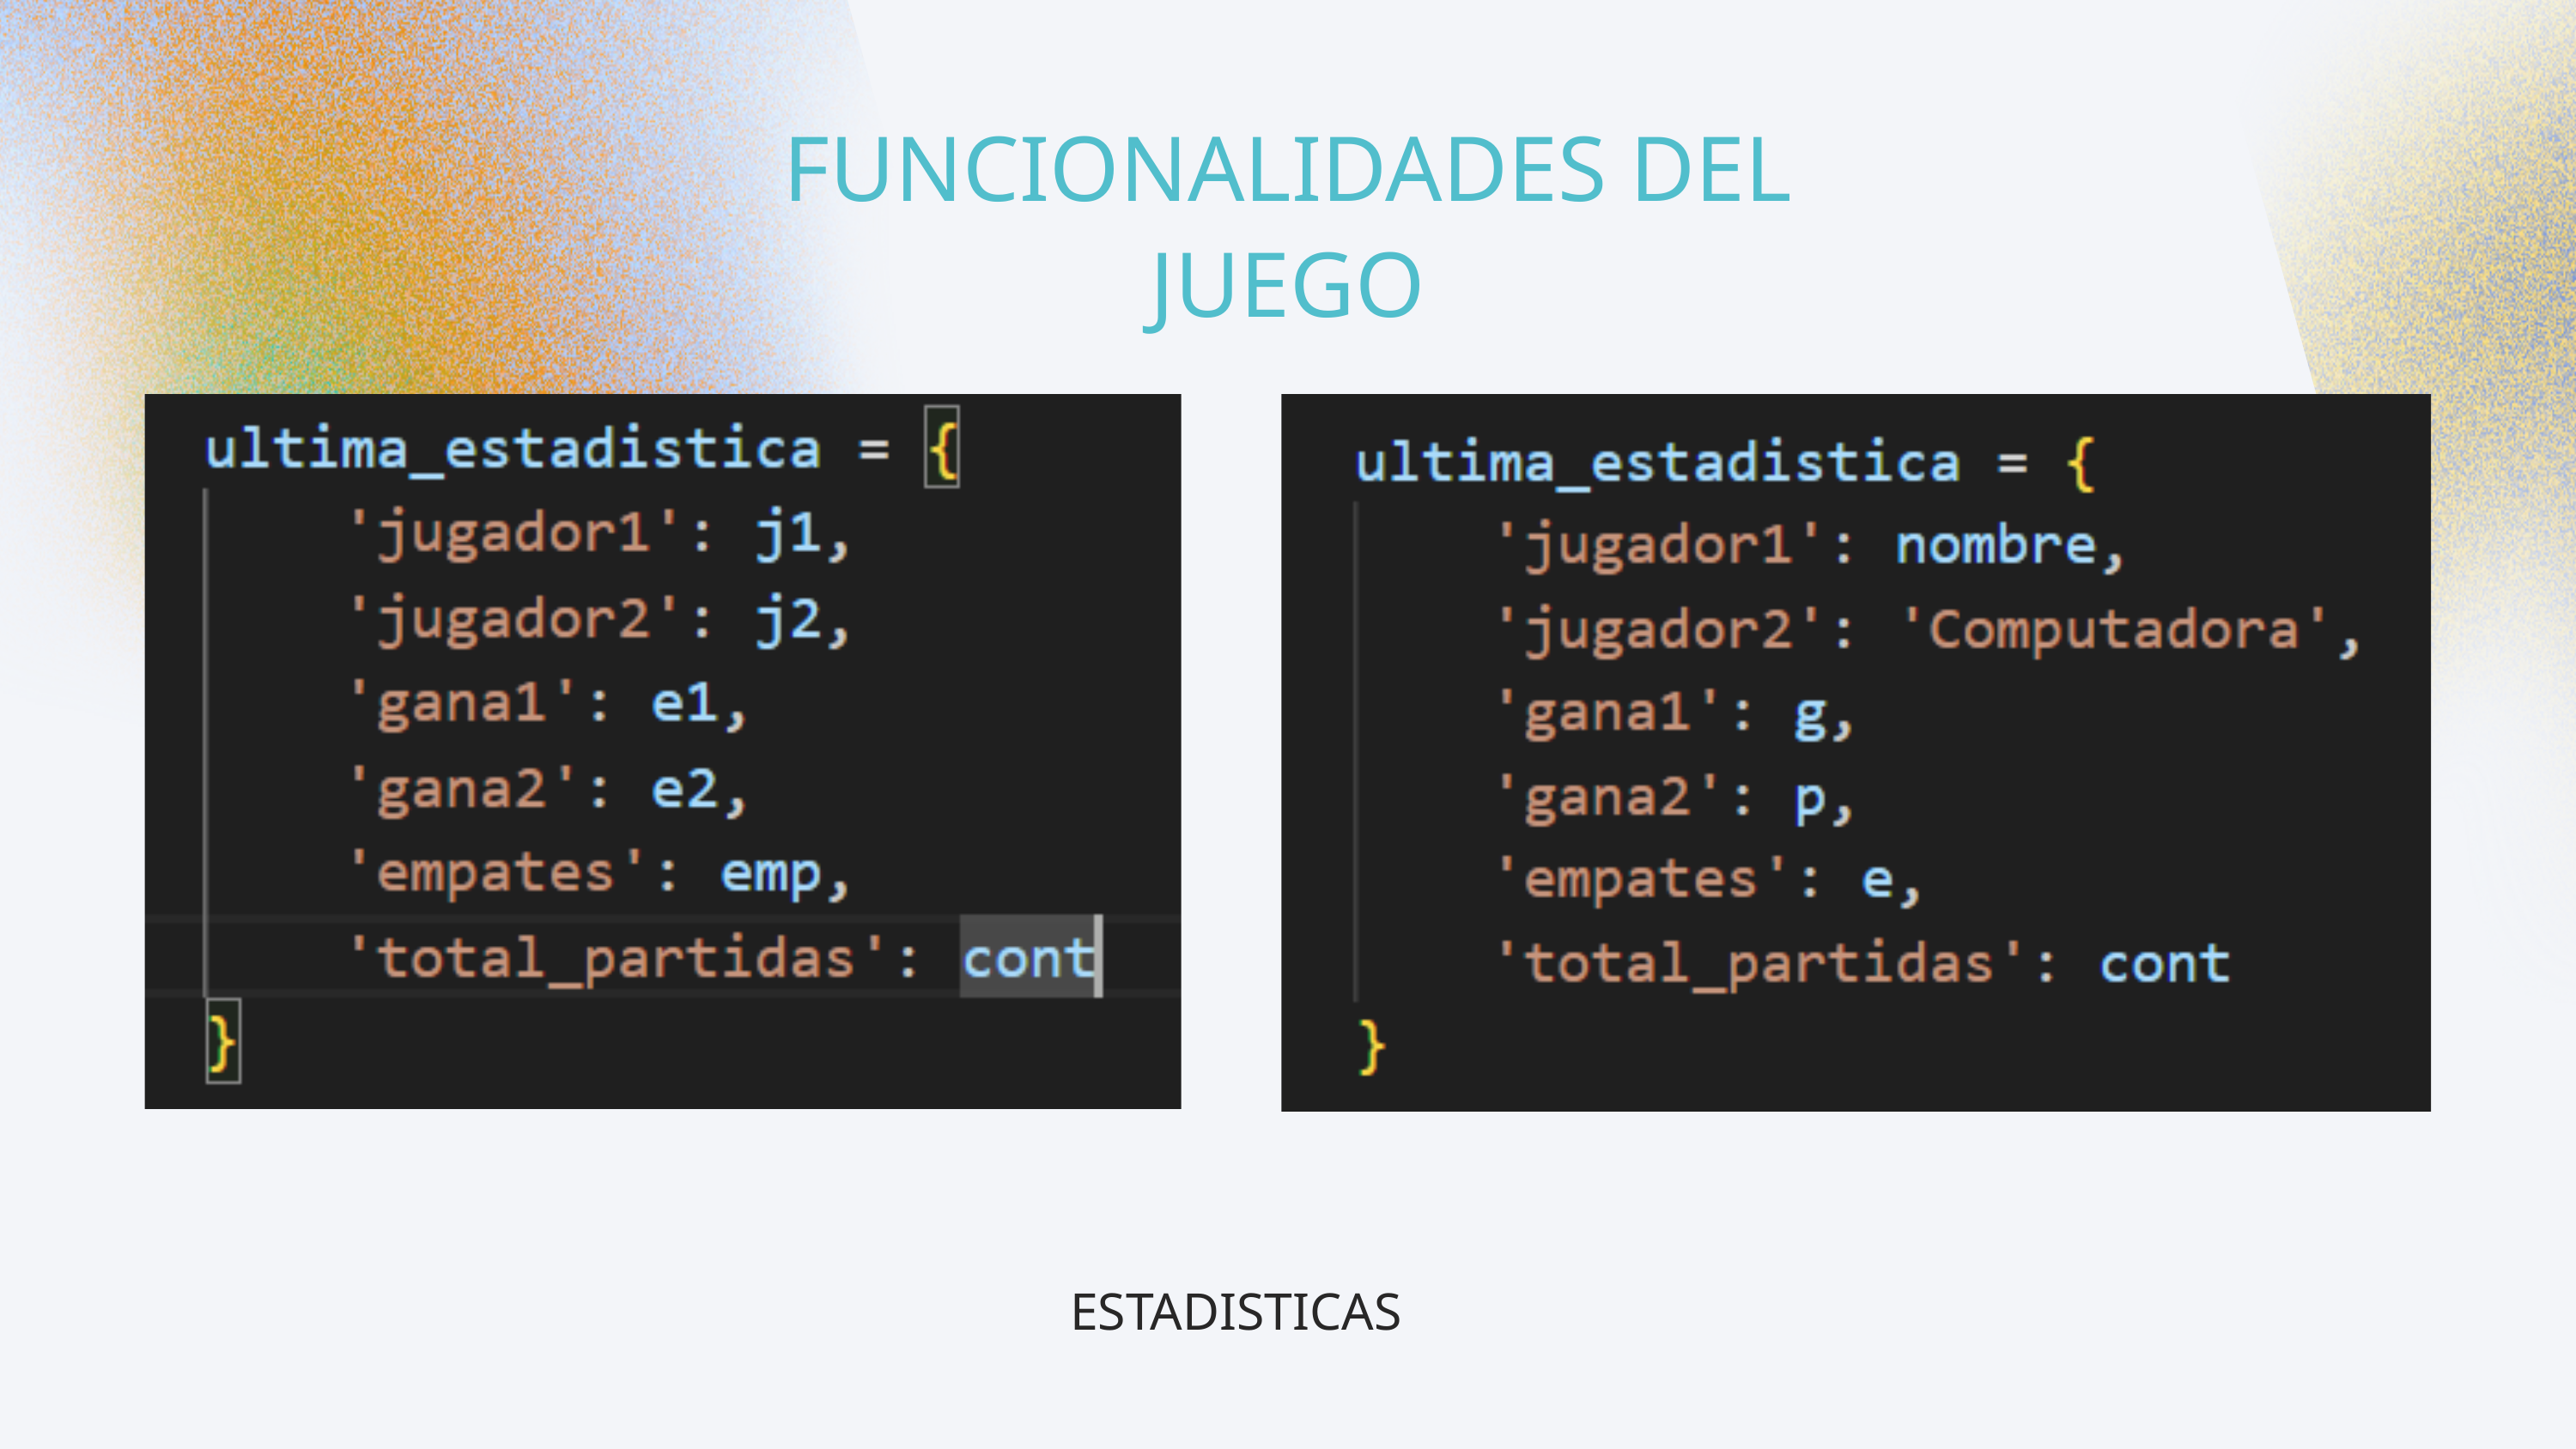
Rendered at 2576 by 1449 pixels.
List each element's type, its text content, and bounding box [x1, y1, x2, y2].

text_box [144, 394, 1182, 1109]
text_box [0, 0, 957, 773]
text_box [2207, 0, 2576, 1304]
text_box [1281, 394, 2432, 1112]
text_box ESTADISTICAS [1070, 1251, 1730, 1340]
text_box FUNCIONALIDADES DEL JUEGO [704, 102, 1871, 336]
